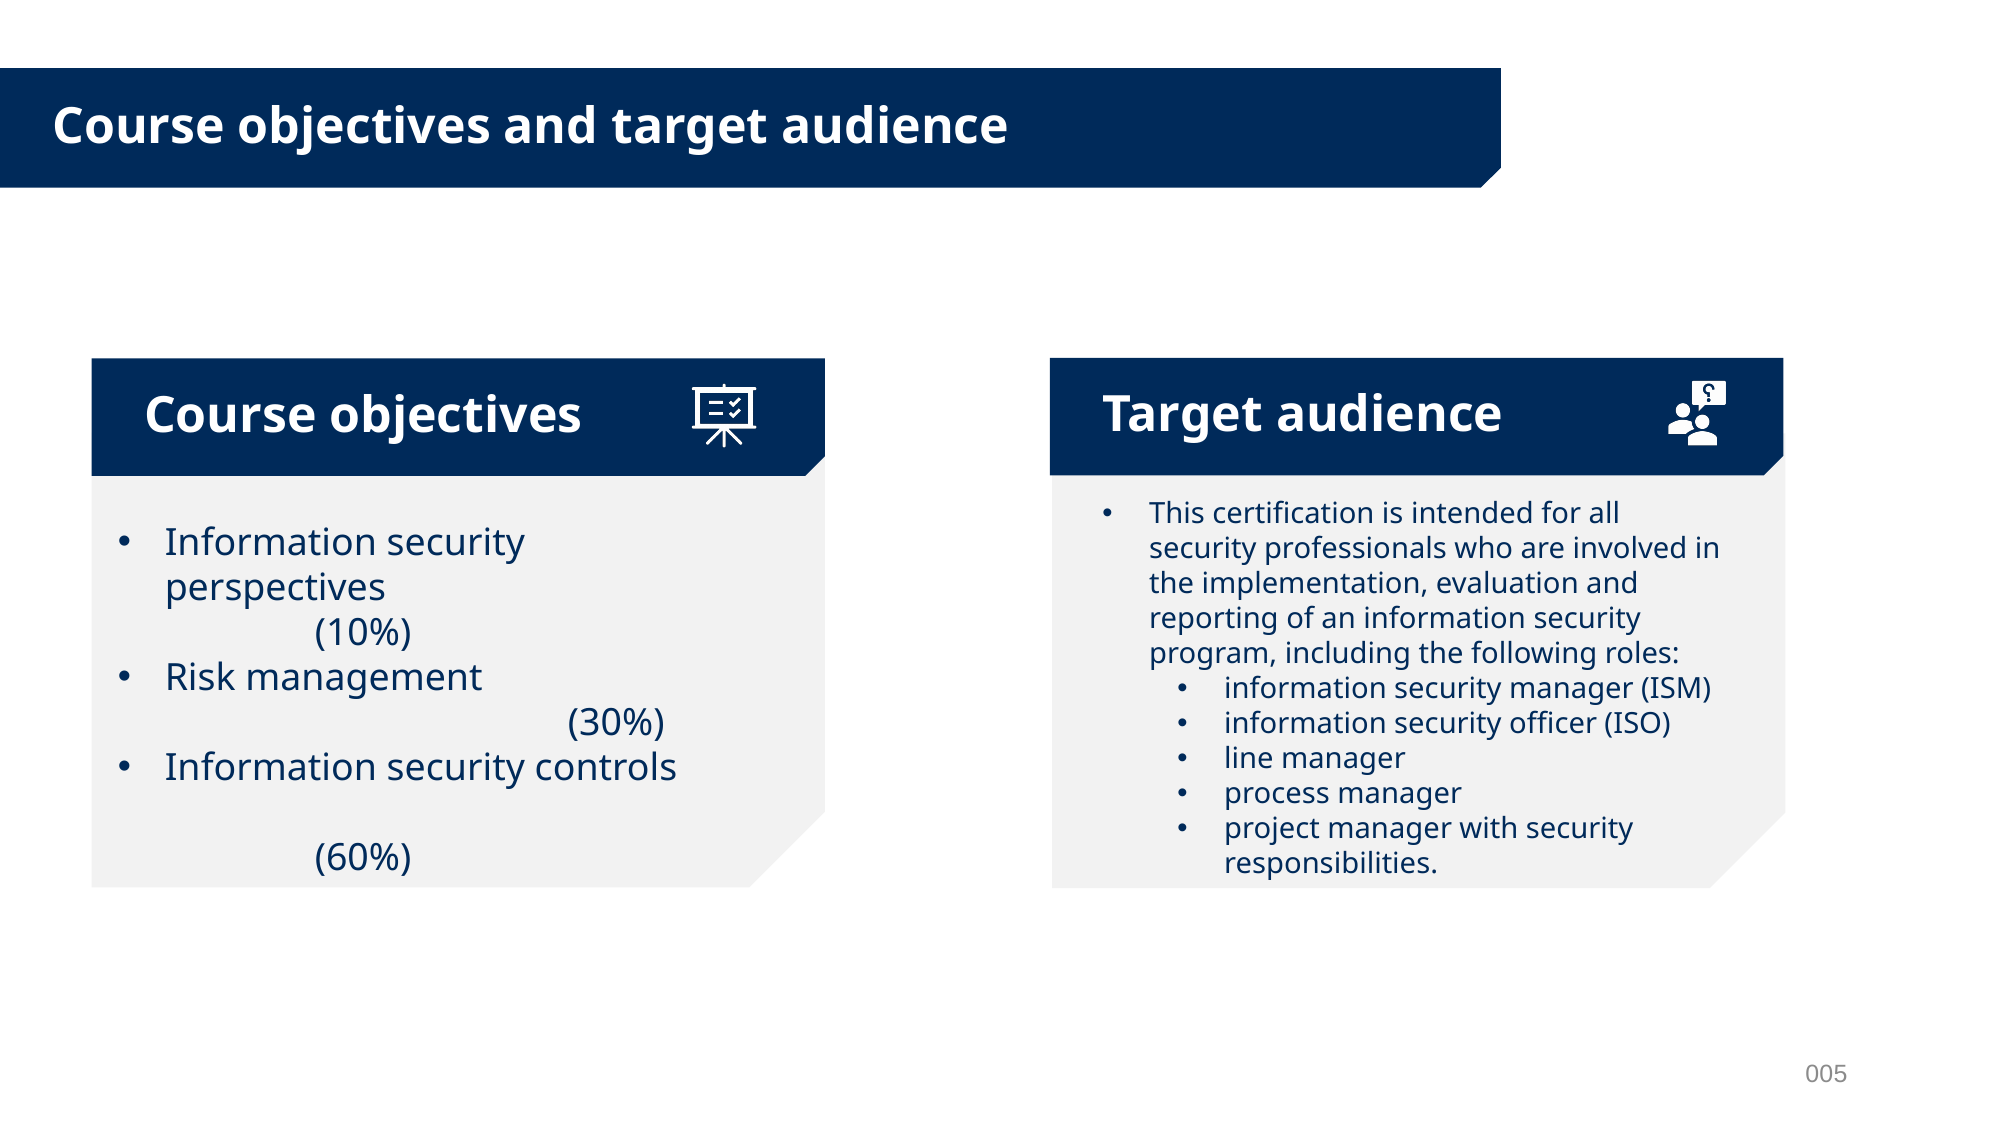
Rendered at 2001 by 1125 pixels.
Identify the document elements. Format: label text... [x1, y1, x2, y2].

text_box [1048, 356, 1785, 477]
text_box [1050, 432, 1787, 890]
text_box [90, 357, 826, 477]
text_box [0, 68, 1501, 188]
slide_number 005 [1412, 1042, 1863, 1103]
picture [1658, 374, 1736, 452]
text_box Target audience [1087, 356, 1704, 475]
title Course objectives and target audience [37, 68, 1463, 186]
picture [683, 374, 765, 456]
text_box This certification is intended for all security professionals who are involved in the implementation, evaluation and reporting of an information security program, including the following roles: information security manager (ISM) information security officer (ISO) line manager process manager project manager with security responsibilities. [1087, 487, 1750, 922]
text_box Information security perspectives (10%) Risk management (30%) Information security controls (60%) [103, 510, 740, 886]
text_box Course objectives [129, 357, 745, 475]
text_box [90, 458, 826, 889]
